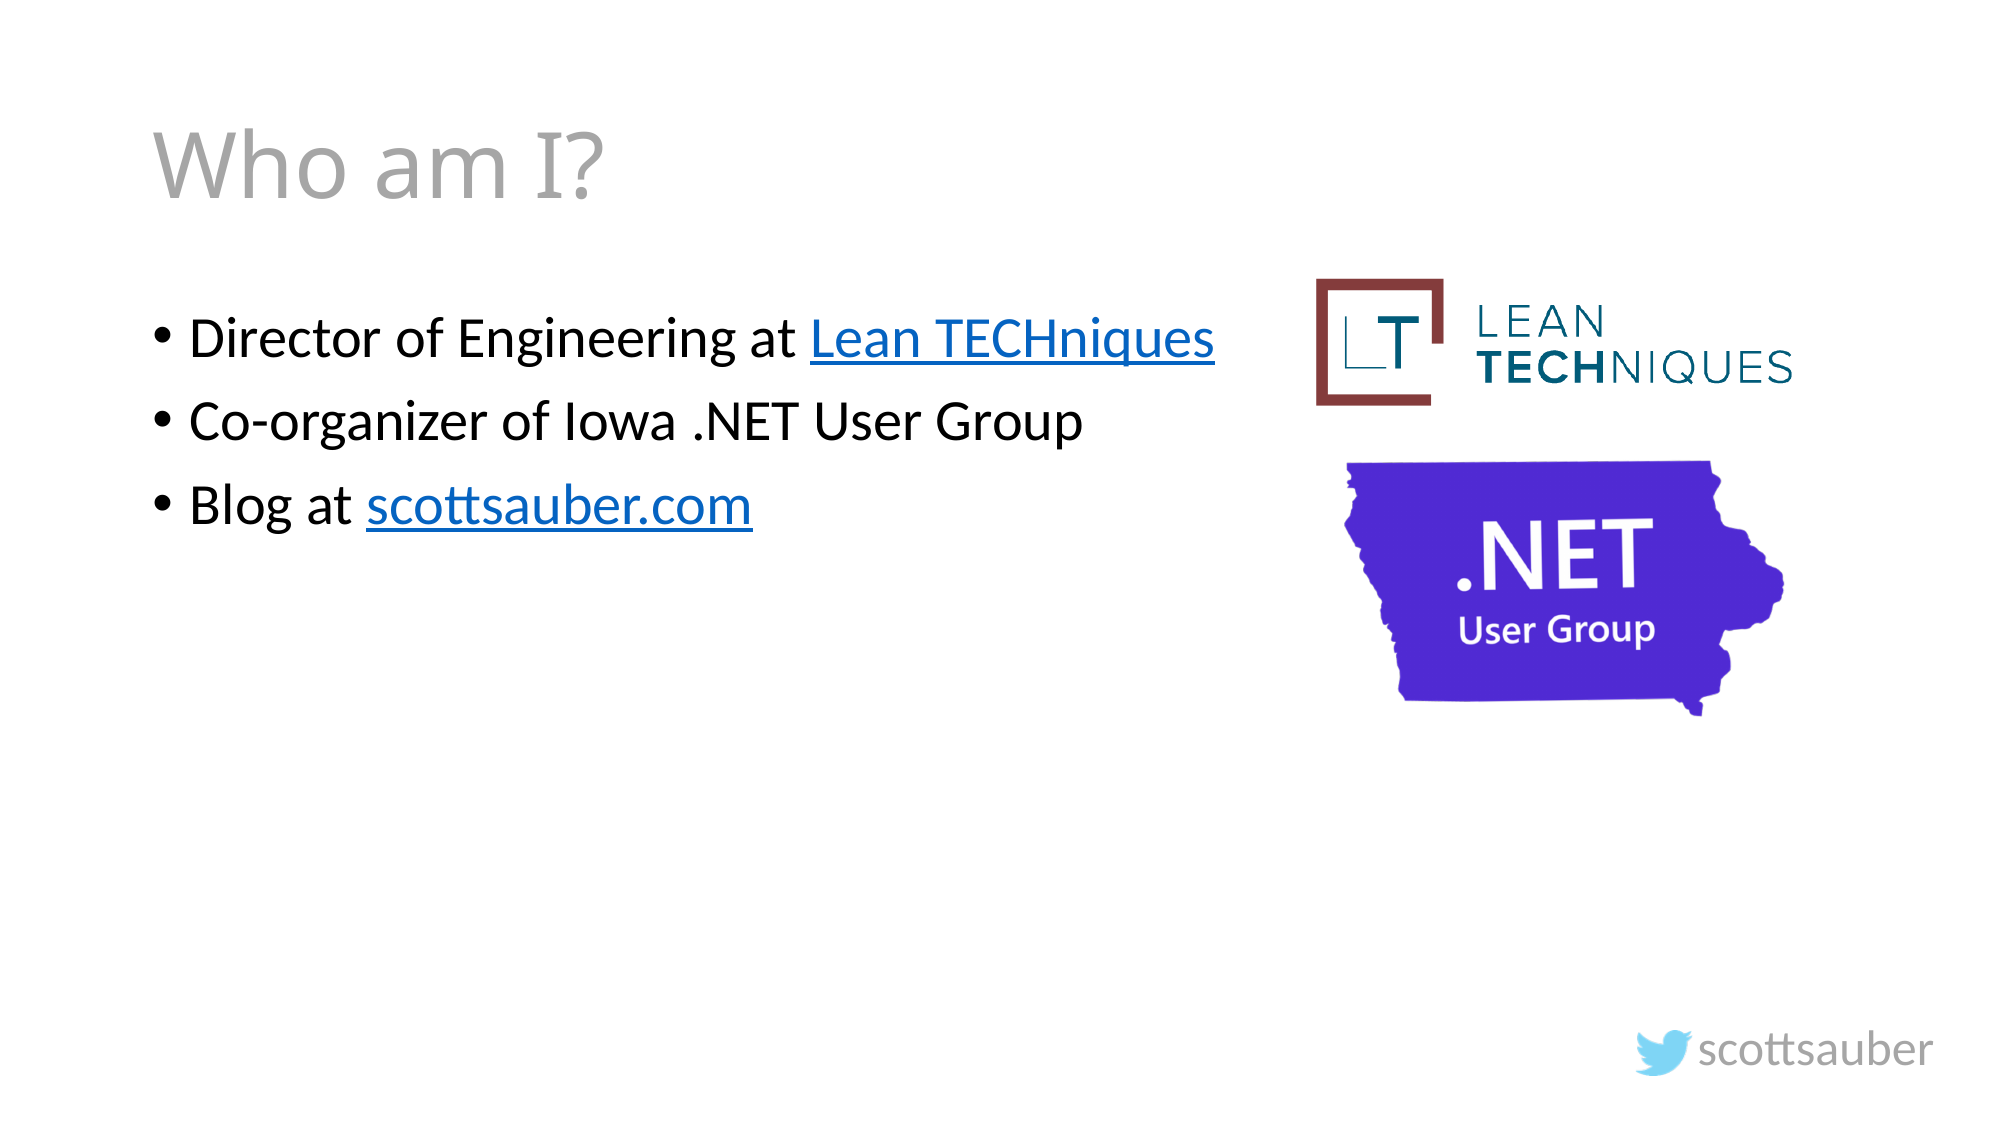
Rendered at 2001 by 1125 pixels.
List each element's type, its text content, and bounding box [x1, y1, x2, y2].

picture [1337, 448, 1792, 733]
list Director of Engineering at Lean TECHniques Co-organizer of Iowa .NET User Group Blog at scottsauber.com [137, 299, 1863, 1101]
title Who am I? [137, 59, 1863, 278]
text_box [1635, 1014, 1986, 1093]
picture [1316, 278, 1792, 407]
